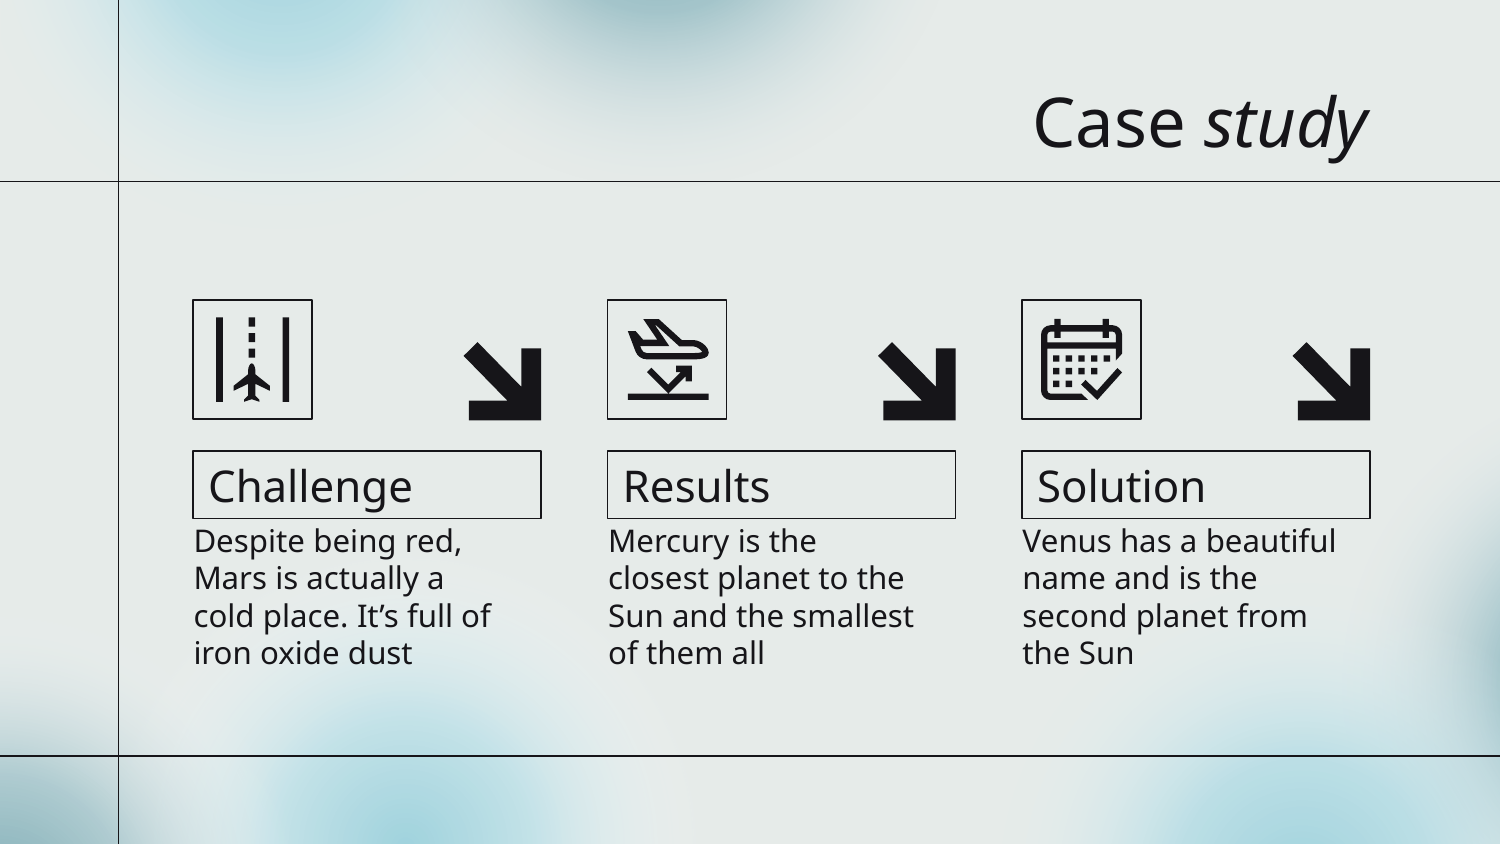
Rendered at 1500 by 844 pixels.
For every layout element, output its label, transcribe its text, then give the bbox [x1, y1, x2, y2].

text_box [1022, 300, 1142, 420]
title Challenge [192, 450, 542, 519]
text_box [233, 363, 270, 402]
text_box [248, 317, 256, 327]
text_box [282, 317, 290, 402]
title Case study [116, 72, 1384, 167]
text_box [248, 333, 256, 343]
title Solution [1021, 450, 1371, 519]
subtitle Despite being red, Mars is actually a cold place. It’s full of iron oxide dust [178, 548, 527, 643]
text_box [1292, 342, 1371, 421]
text_box [627, 319, 709, 360]
text_box [878, 342, 956, 421]
title Results [607, 450, 956, 519]
text_box [627, 365, 709, 400]
text_box [463, 342, 542, 421]
text_box [216, 317, 223, 402]
text_box [1041, 318, 1123, 400]
text_box [248, 348, 256, 358]
subtitle Venus has a beautiful name and is the second planet from the Sun [1007, 548, 1356, 643]
text_box [193, 300, 313, 420]
text_box [607, 300, 727, 420]
subtitle Mercury is the closest planet to the Sun and the smallest of them all [593, 548, 941, 643]
